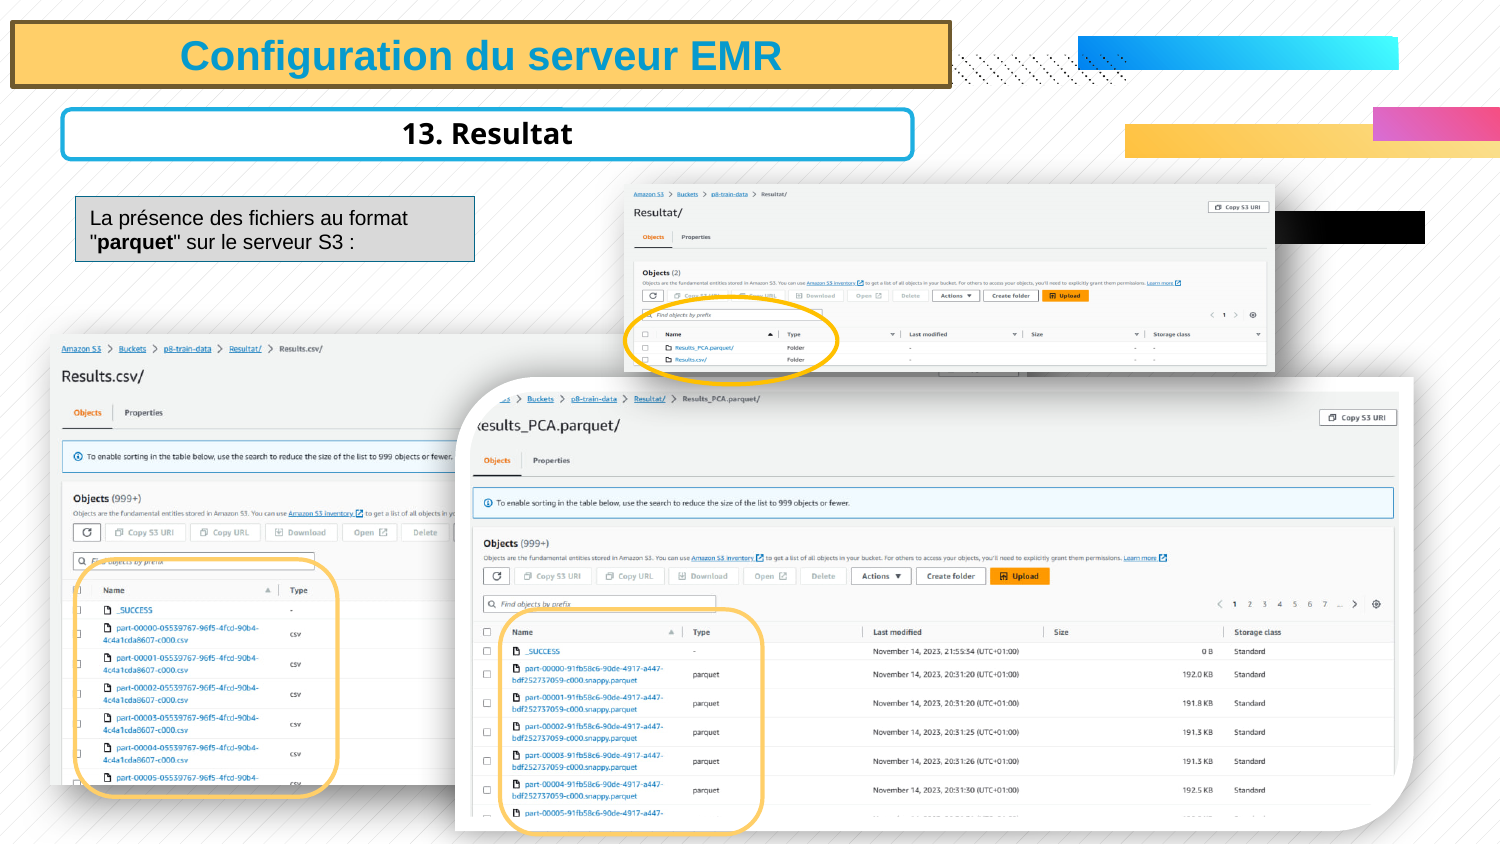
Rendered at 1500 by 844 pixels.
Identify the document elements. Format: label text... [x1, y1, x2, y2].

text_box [62, 109, 913, 160]
picture [952, 54, 1128, 86]
text_box [95, 794, 318, 799]
picture [49, 184, 1407, 825]
text_box La présence des fichiers au format "parquet" sur le serveur S3 : [75, 196, 475, 262]
text_box [521, 833, 741, 837]
text_box Configuration du serveur EMR [10, 20, 952, 89]
